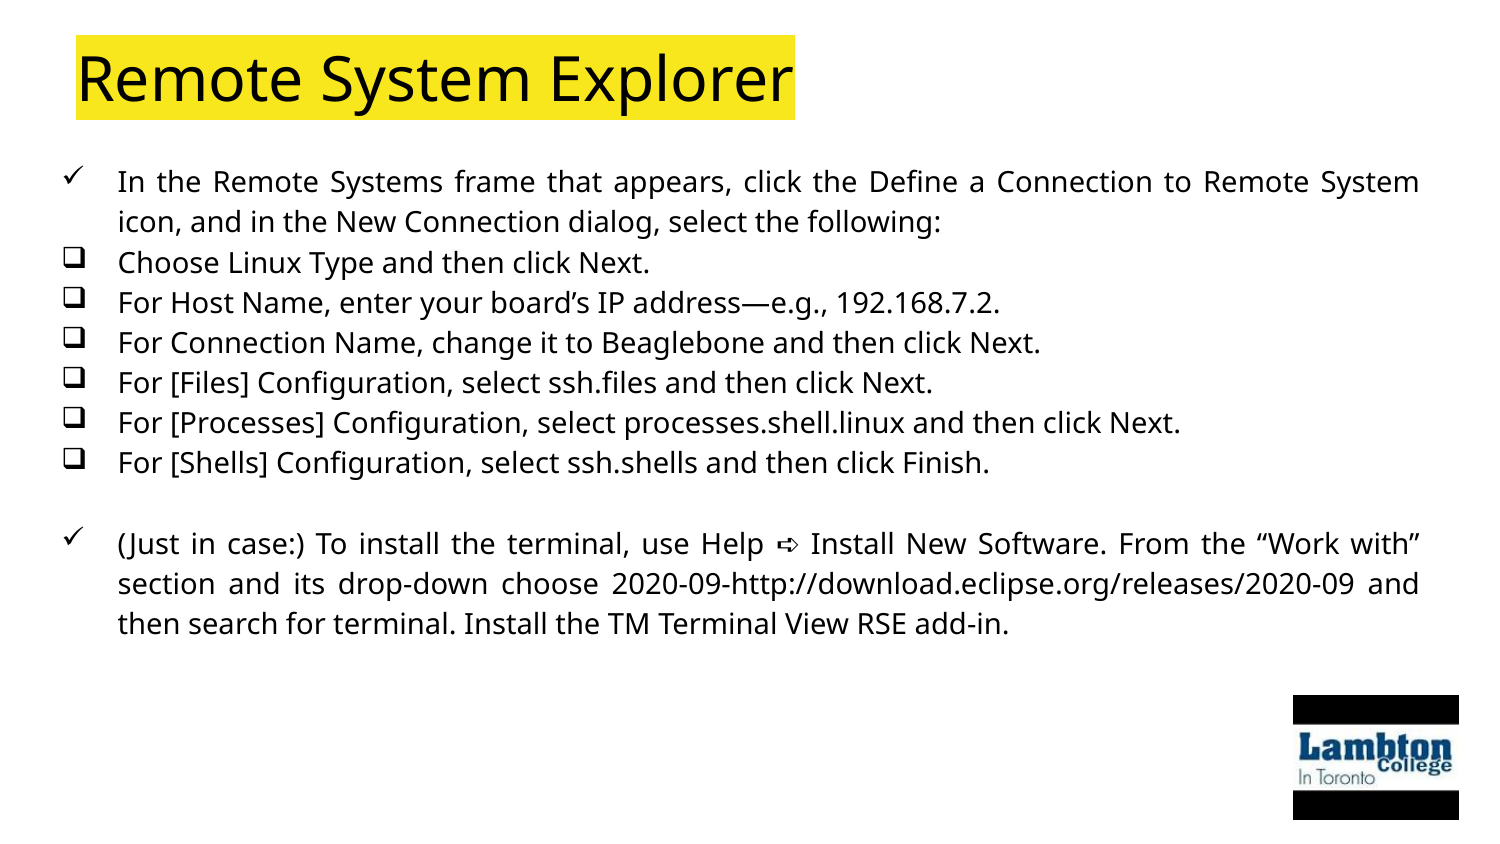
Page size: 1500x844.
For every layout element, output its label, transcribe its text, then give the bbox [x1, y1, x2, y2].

list In the Remote Systems frame that appears, click the Define a Connection to Remote System icon, and in the New Connection dialog, select the following: Choose Linux Type and then click Next. For Host Name, enter your board’s IP address—e.g., 192.168.7.2. For Connection Name, change it to Beaglebone and then click Next. For [Files] Configuration, select ssh.files and then click Next. For [Processes] Configuration, select processes.shell.linux and then click Next. For [Shells] Configuration, select ssh.shells and then click Finish. (Just in case:) To install the terminal, use Help ➪ Install New Software. From the “Work with” section and its drop-down choose 2020-09-http://download.eclipse.org/releases/2020-09 and then search for terminal. Install the TM Terminal View RSE add-in. [27, 143, 1436, 844]
title Remote System Explorer [60, 24, 1459, 119]
picture [1293, 694, 1459, 820]
